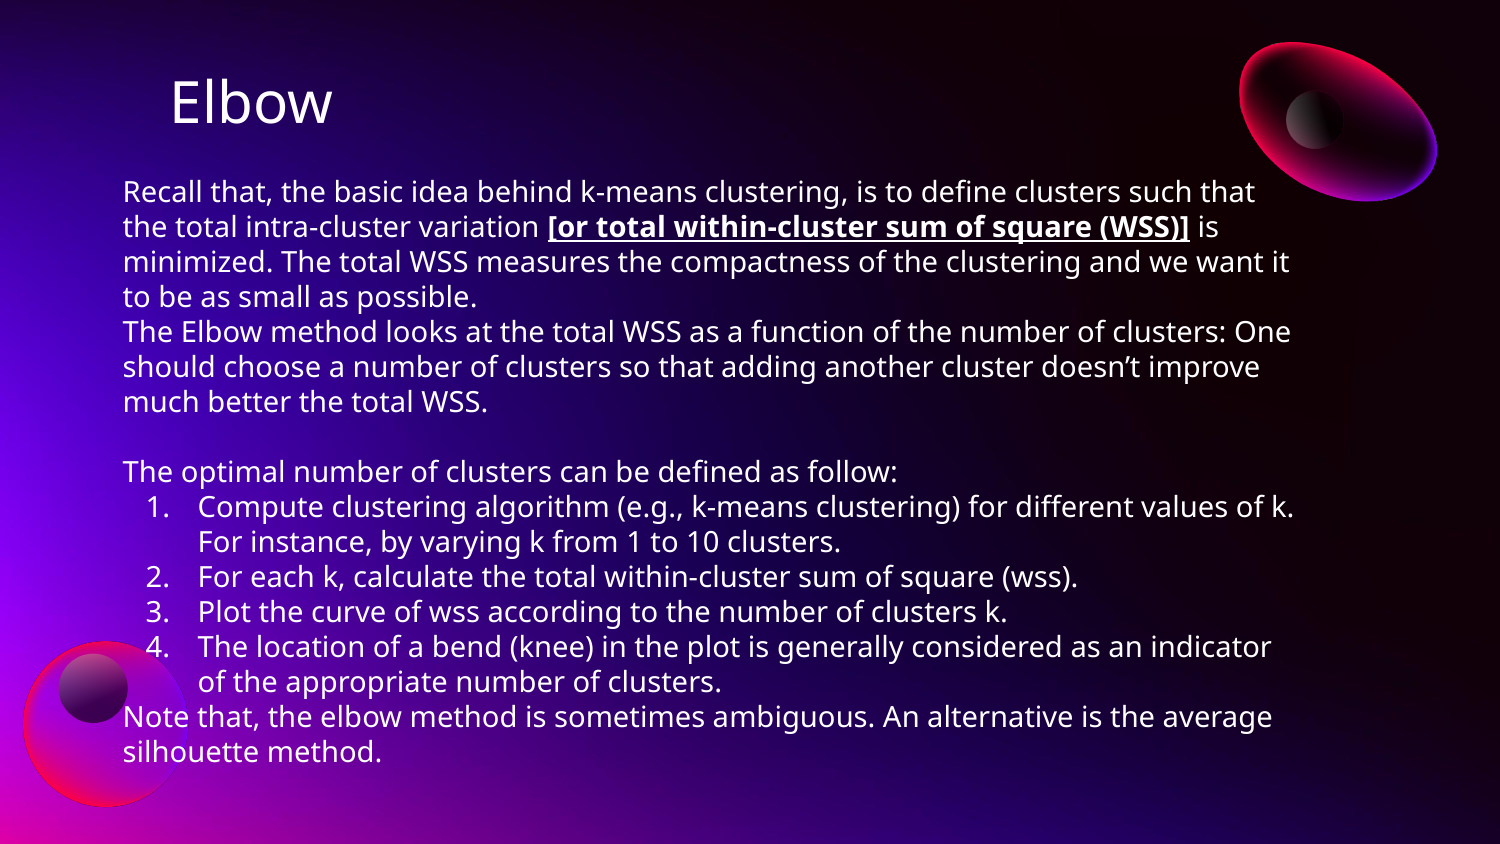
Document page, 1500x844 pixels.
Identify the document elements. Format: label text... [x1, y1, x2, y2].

title Elbow [154, 50, 690, 145]
text_box Recall that, the basic idea behind k-means clustering, is to define clusters such that the total intra-cluster variation [or total within-cluster sum of square (WSS)] is minimized. The total WSS measures the compactness of the clustering and we want it to be as small as possible. The Elbow method looks at the total WSS as a function of the number of clusters: One should choose a number of clusters so that adding another cluster doesn’t improve much better the total WSS. The optimal number of clusters can be defined as follow: Compute clustering algorithm (e.g., k-means clustering) for different values of k. For instance, by varying k from 1 to 10 clusters. For each k, calculate the total within-cluster sum of square (wss). Plot the curve of wss according to the number of clusters k. The location of a bend (knee) in the plot is generally considered as an indicator of the appropriate number of clusters. Note that, the elbow method is sometimes ambiguous. An alternative is the average silhouette method. [107, 158, 1316, 783]
picture [0, 0, 1500, 844]
